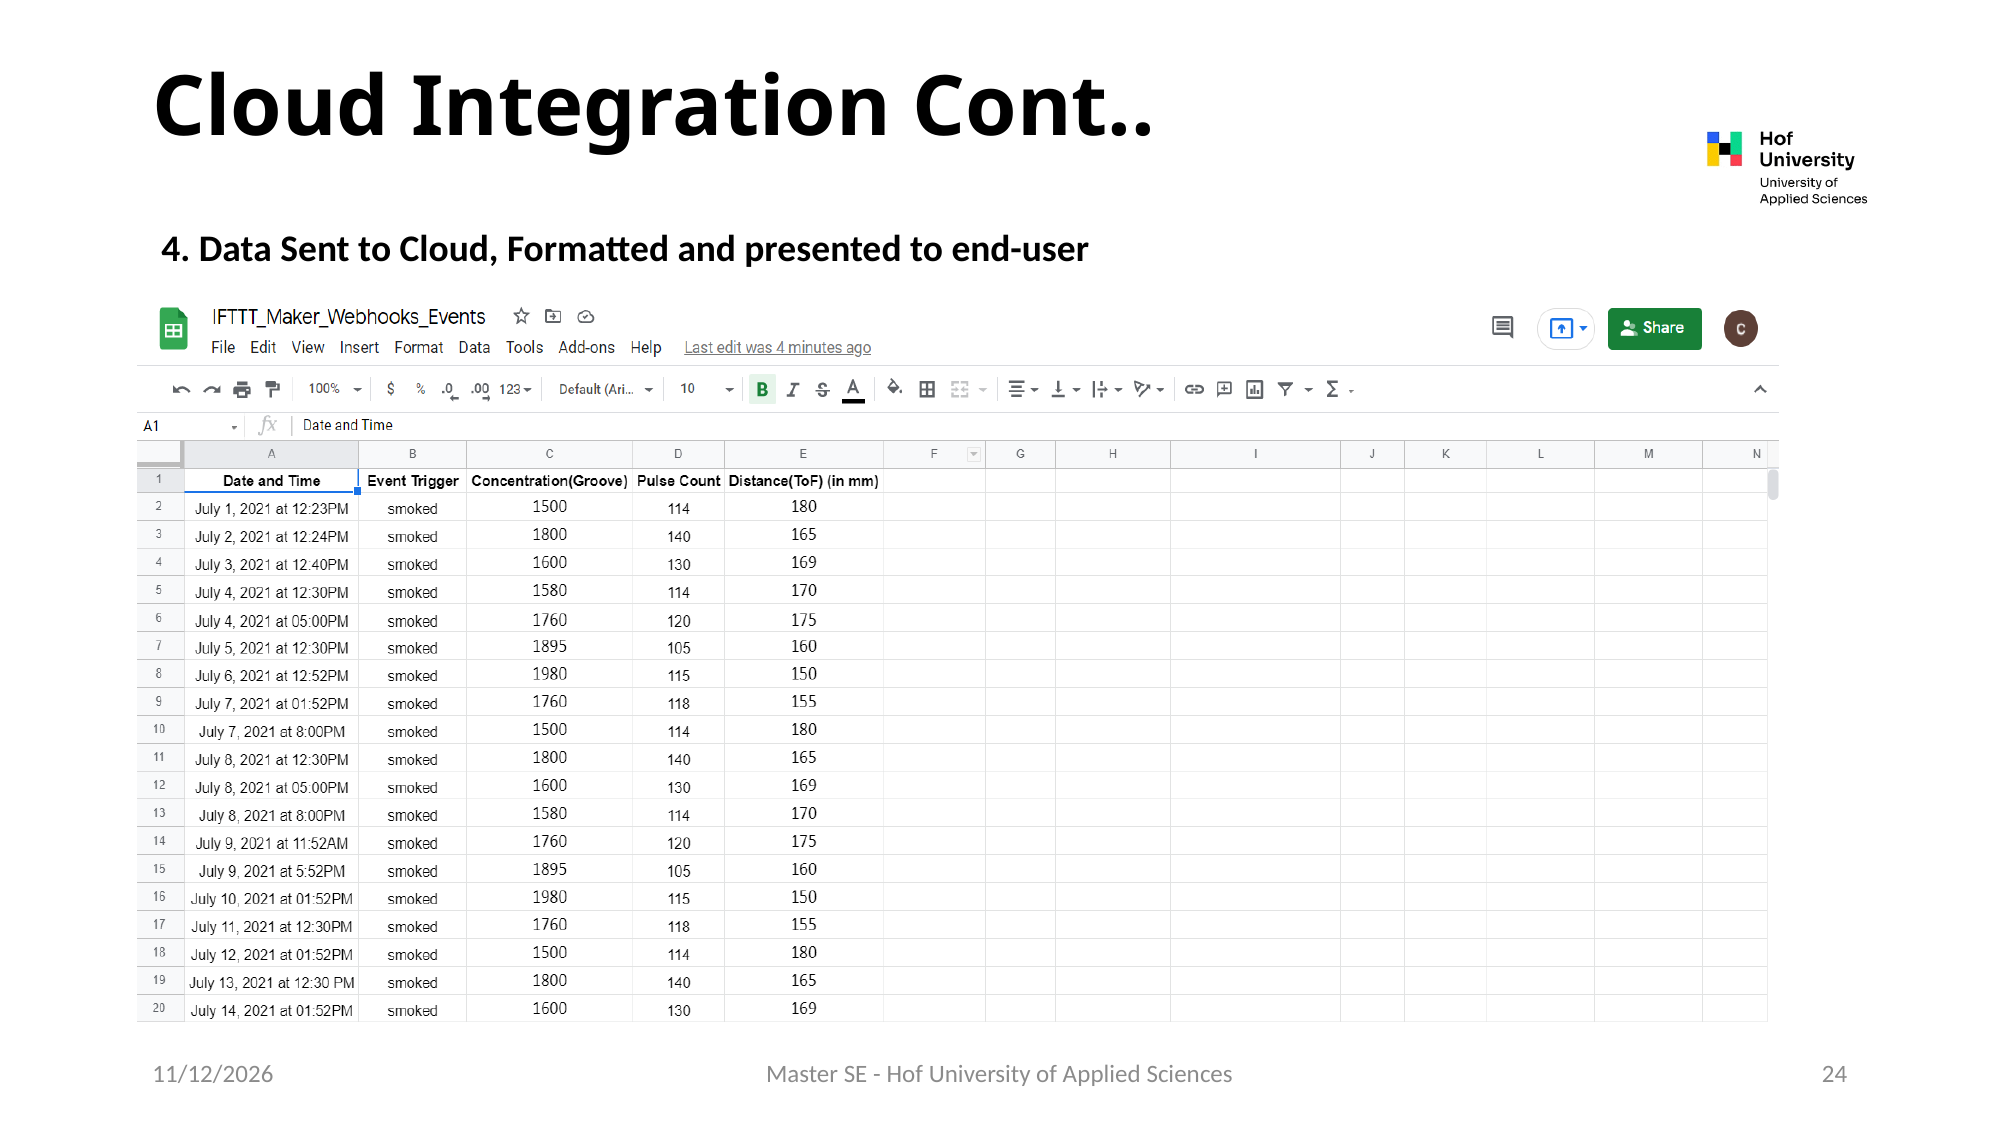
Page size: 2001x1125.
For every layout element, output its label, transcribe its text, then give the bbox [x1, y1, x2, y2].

text_box 4. Data Sent to Cloud, Formatted and presented to end-user [146, 216, 1106, 277]
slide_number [137, 1042, 588, 1103]
slide_number 24 [1412, 1042, 1863, 1103]
picture [137, 298, 1779, 1022]
footer Master SE - Hof University of Applied Sciences [662, 1042, 1338, 1103]
picture [1700, 115, 1888, 222]
title Cloud Integration Cont.. [137, 0, 1863, 218]
